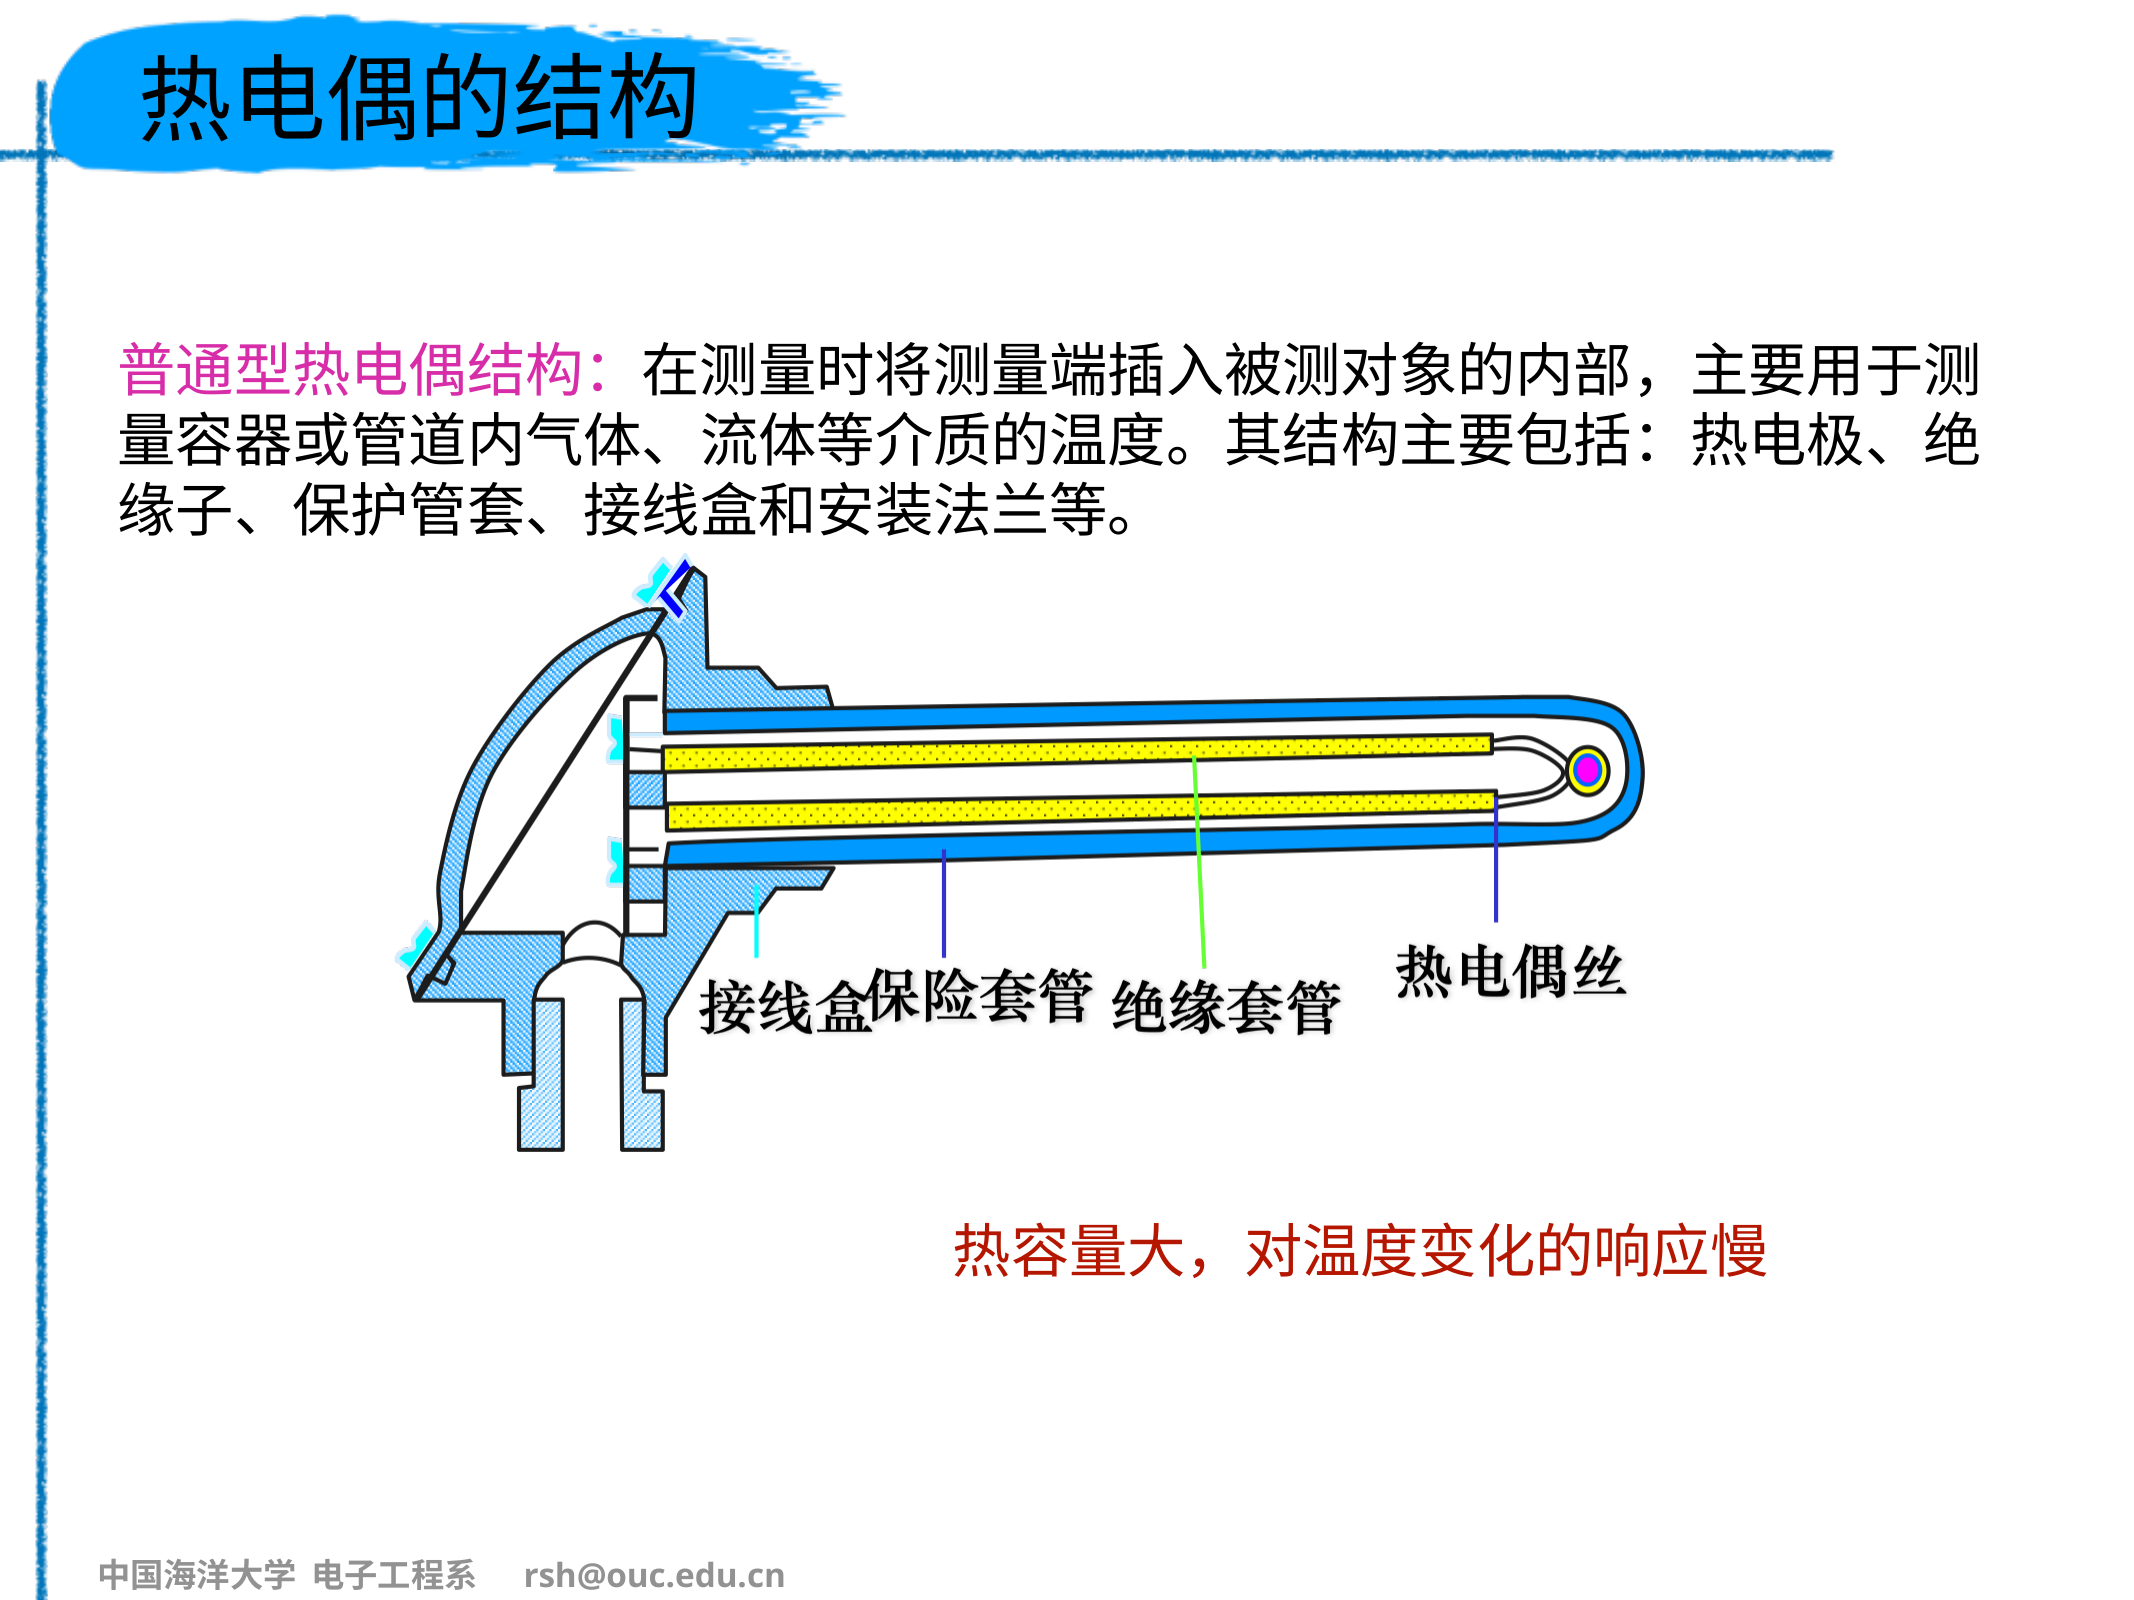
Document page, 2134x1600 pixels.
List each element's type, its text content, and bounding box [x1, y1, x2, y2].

text_box 普通型热电偶结构：在测量时将测量端插入被测对象的内部，主要用于测量容器或管道内气体、流体等介质的温度。其结构主要包括：热电极、绝缘子、保护管套、接线盒和安装法兰等。 [109, 325, 2024, 552]
title 热电偶的结构 [53, 1, 786, 189]
text_box 热容量大，对温度变化的响应慢 [944, 1205, 1777, 1293]
picture [0, 11, 54, 1600]
picture [394, 552, 1673, 1152]
picture [785, 11, 1841, 178]
